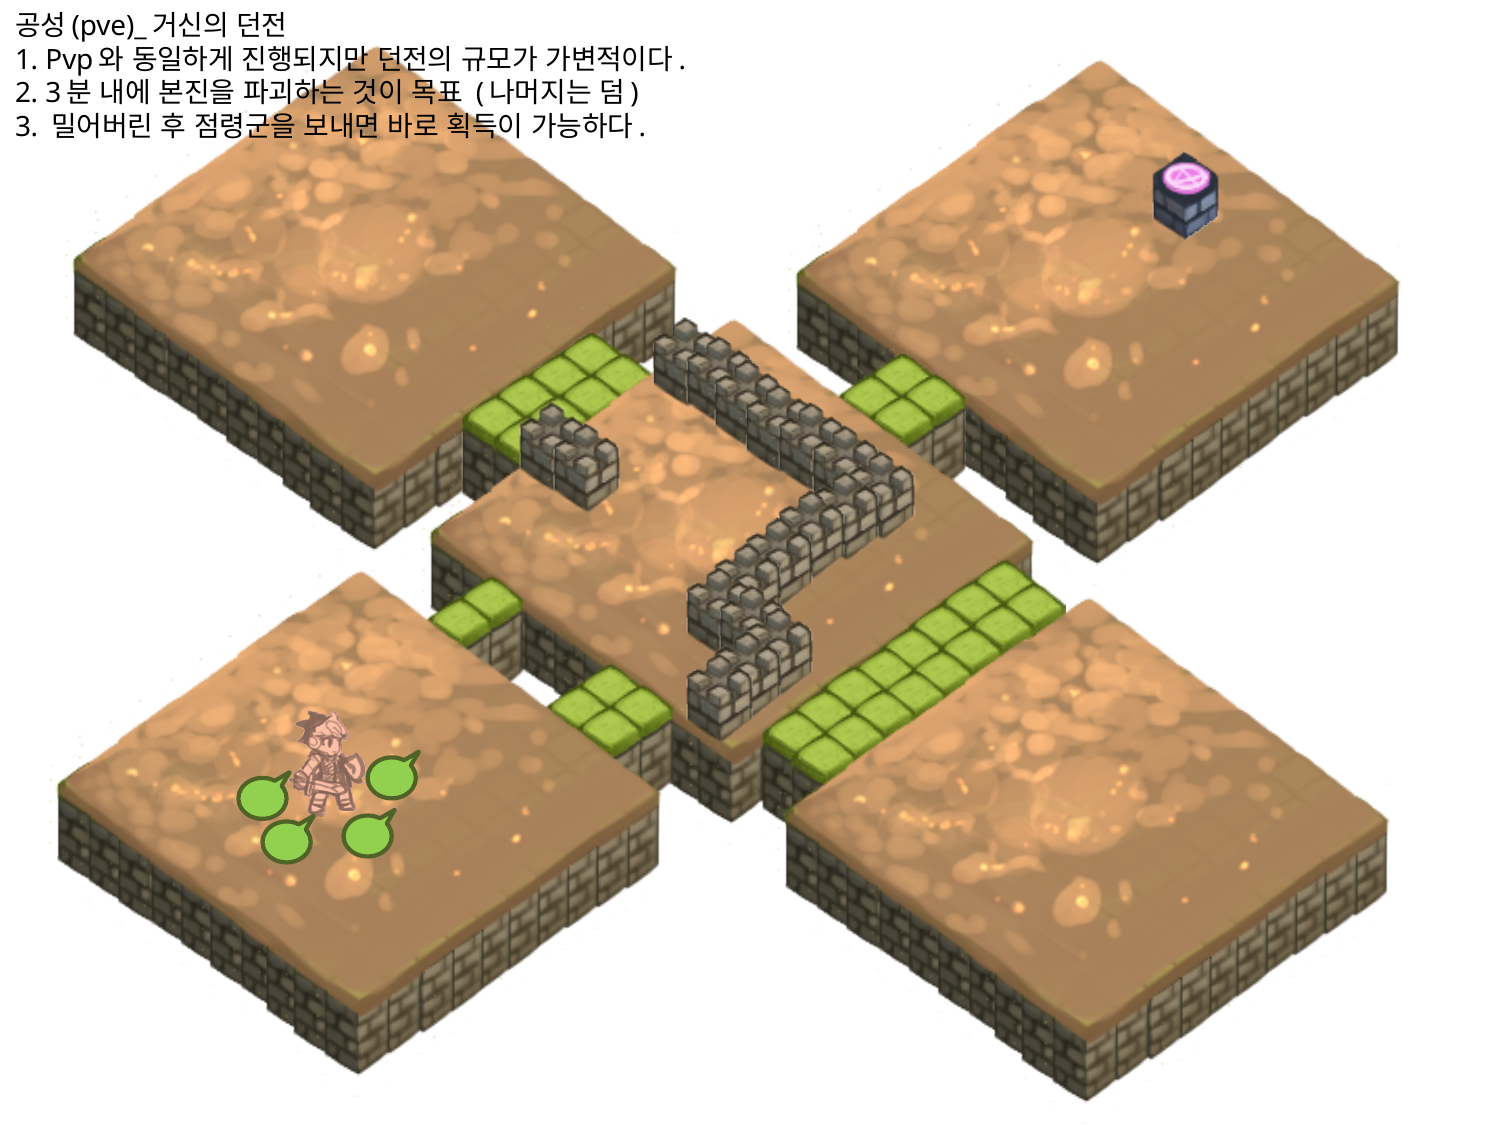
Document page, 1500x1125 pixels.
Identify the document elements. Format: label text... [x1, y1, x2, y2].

picture [48, 39, 1407, 1124]
text_box 공성(pve)_거신의 던전 1. Pvp와 동일하게 진행되지만 던전의 규모가 가변적이다. 2. 3분 내에 본진을 파괴하는 것이 목표 (나머지는 덤) 3. 밀어버린 후 점령군을 보내면 바로 획득이 가능하다. [0, 0, 1453, 150]
